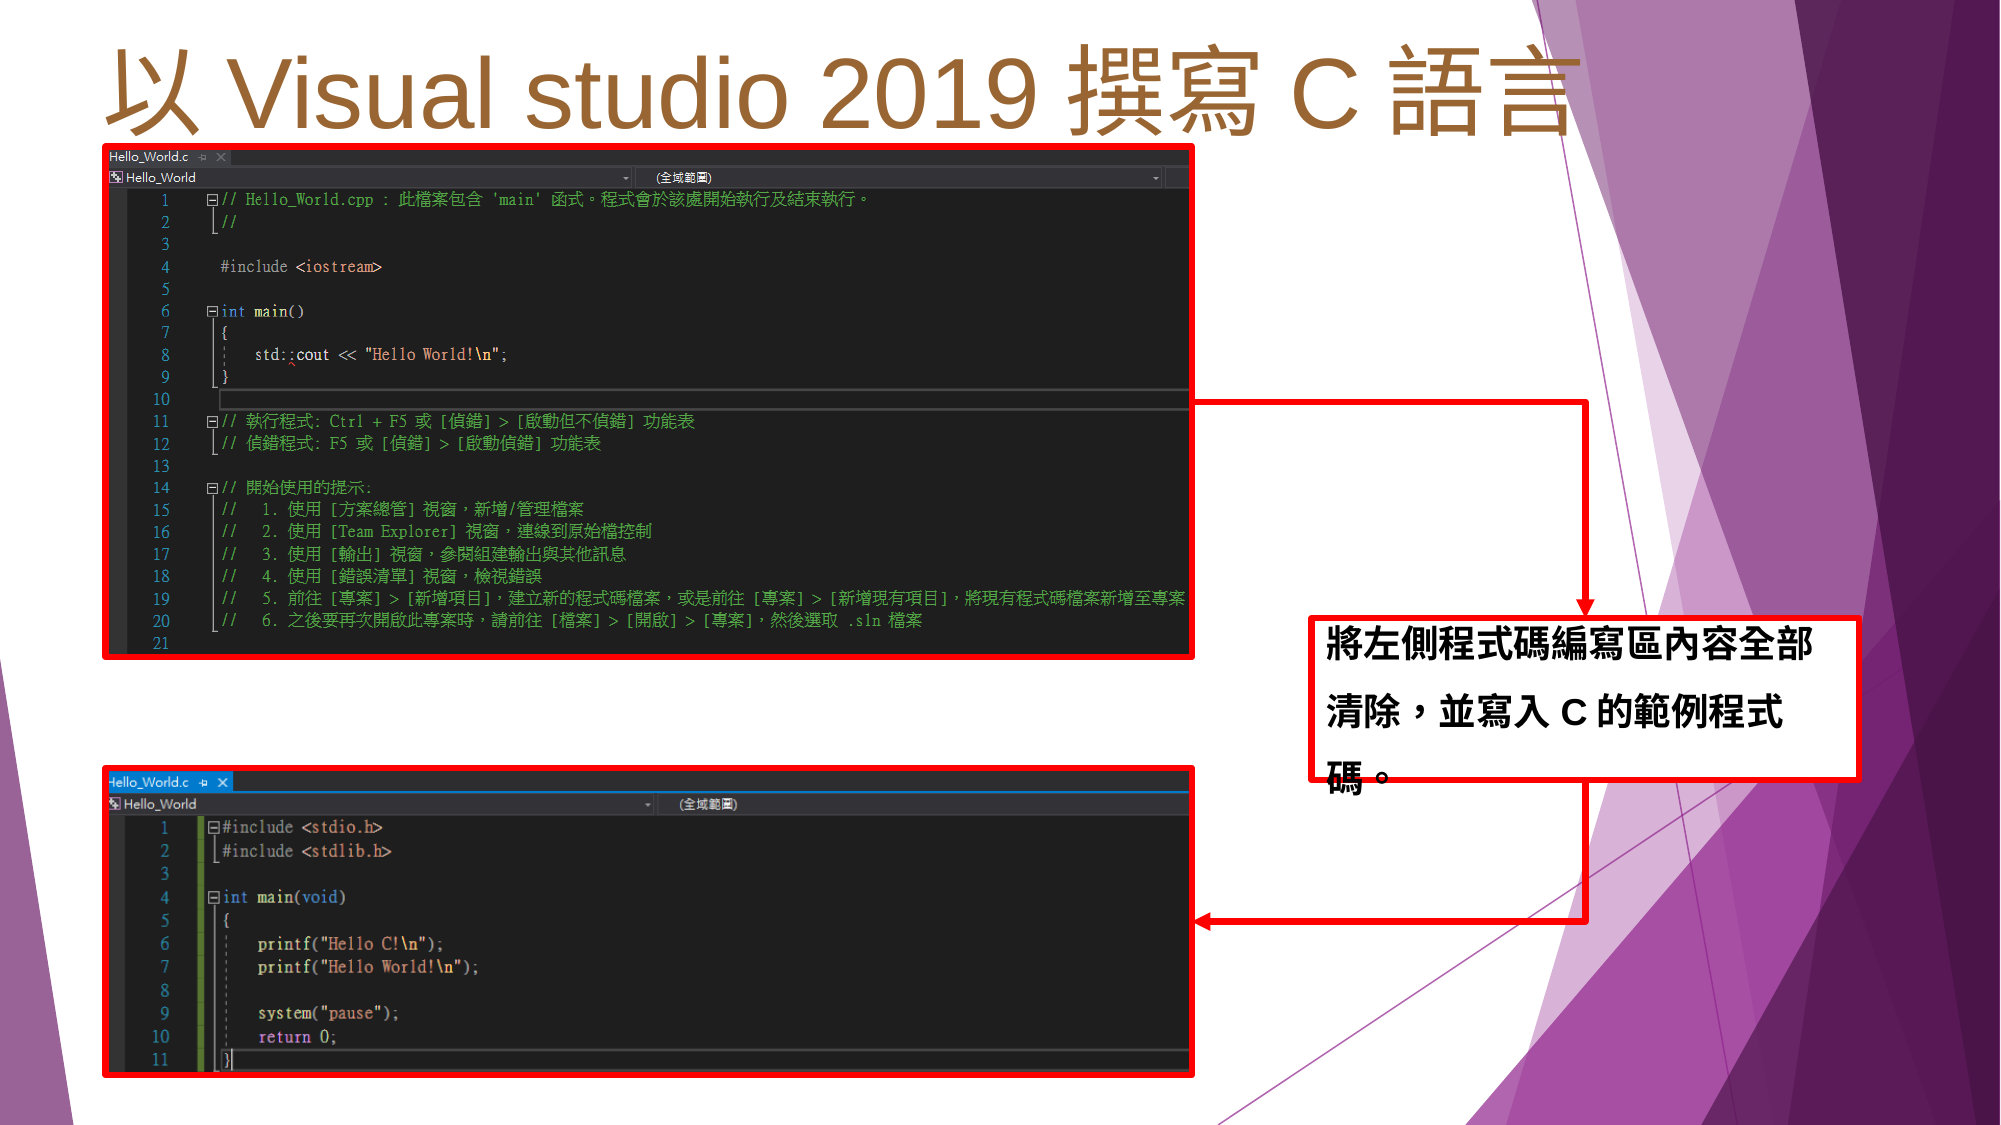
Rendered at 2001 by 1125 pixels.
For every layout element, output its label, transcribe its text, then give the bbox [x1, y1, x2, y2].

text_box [1191, 401, 1586, 619]
title 以Visual studio 2019撰寫C語言 Step.9 [87, 21, 1813, 147]
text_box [1317, 653, 1460, 1048]
picture [105, 767, 1192, 1076]
picture [105, 146, 1192, 658]
text_box 將左側程式碼編寫區內容全部清除，並寫入C的範例程式碼。. [1311, 618, 1860, 781]
